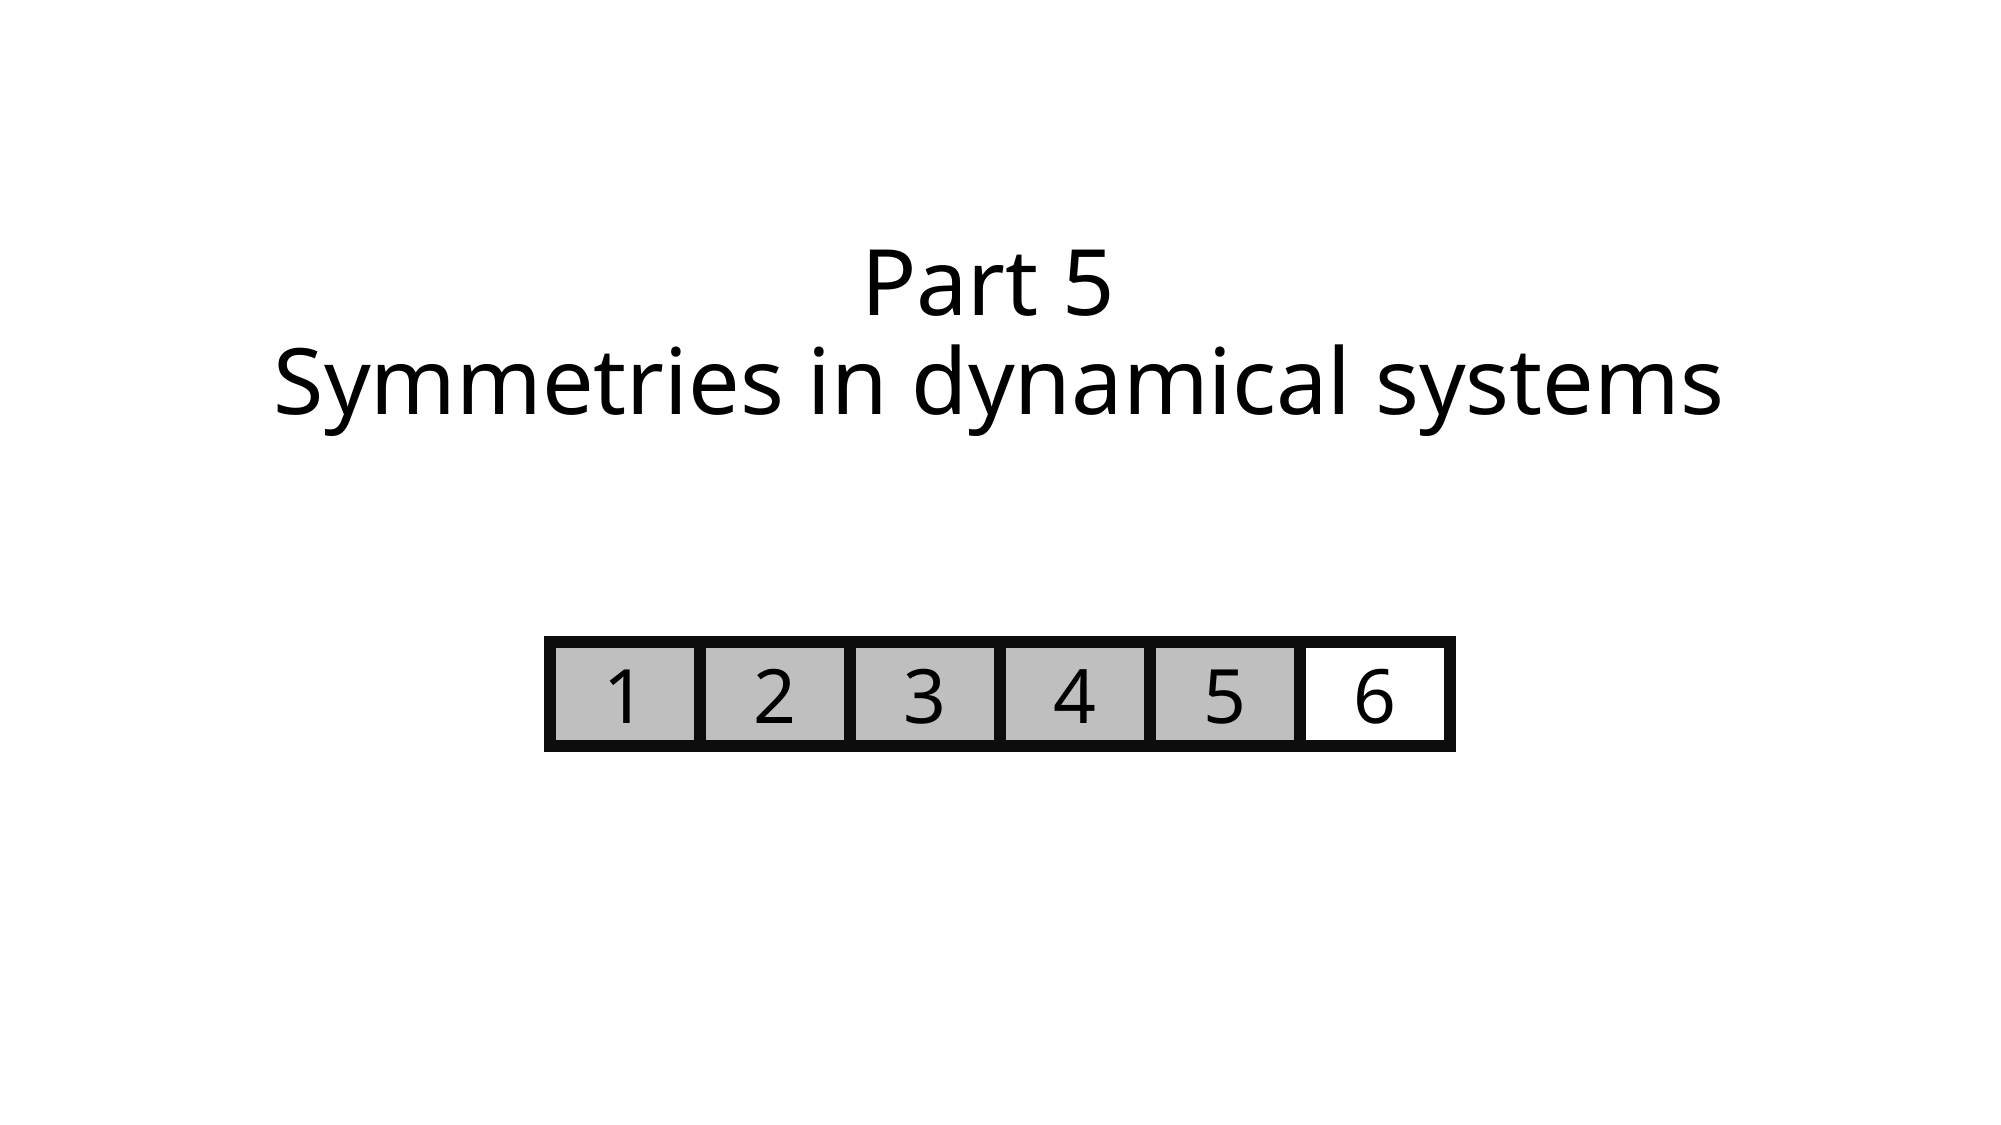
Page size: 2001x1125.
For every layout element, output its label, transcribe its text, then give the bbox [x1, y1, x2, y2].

title Part 5 Symmetries in dynamical systems [185, 187, 1815, 483]
text_box 1 [548, 641, 698, 747]
text_box 2 [698, 641, 848, 747]
text_box 4 [998, 641, 1148, 747]
text_box 6 [1298, 641, 1451, 747]
text_box 5 [1148, 641, 1298, 747]
text_box 3 [848, 641, 998, 747]
